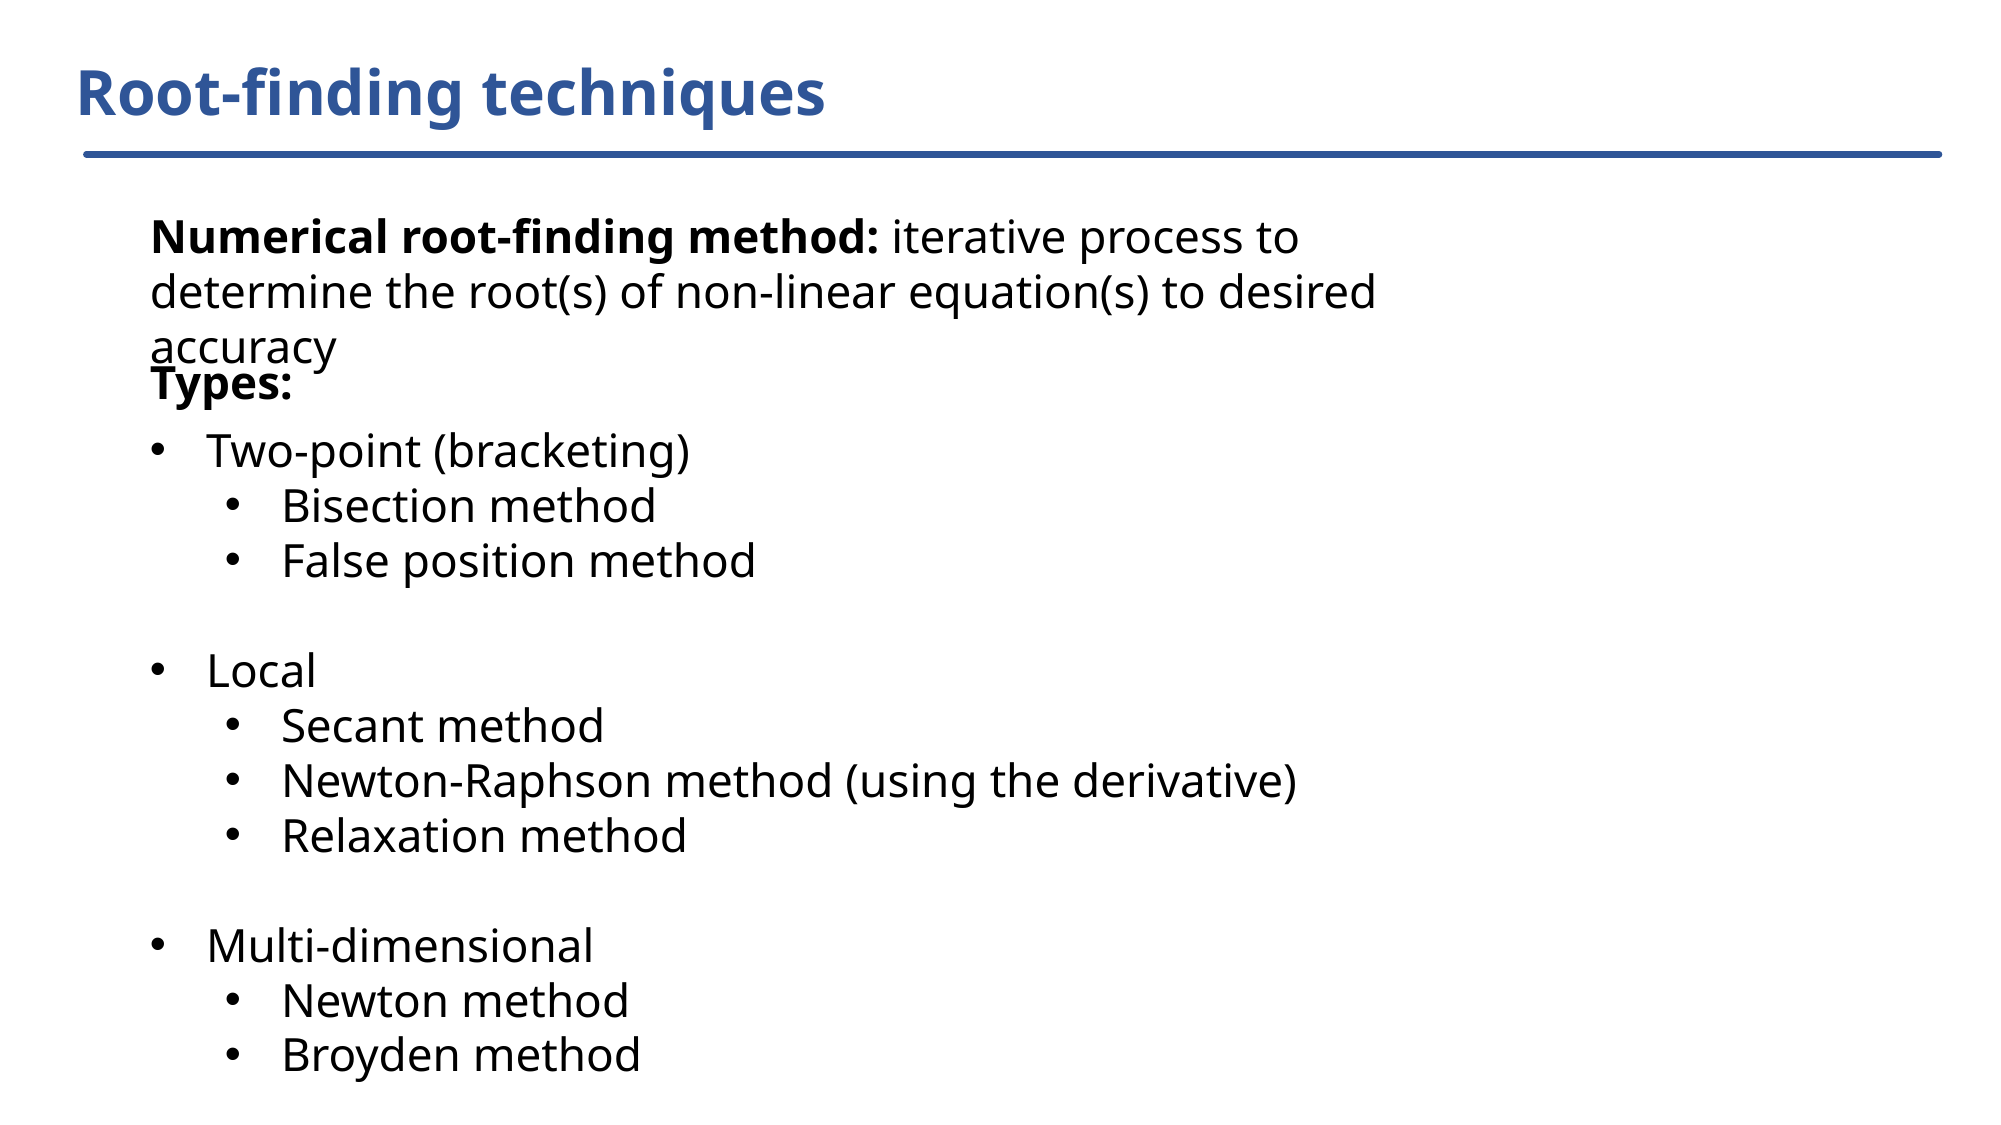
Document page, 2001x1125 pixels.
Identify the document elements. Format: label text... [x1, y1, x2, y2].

text_box Types: Two-point (bracketing) Bisection method False position method Local Secant method Newton-Raphson method (using the derivative) Relaxation method Multi-dimensional Newton method Broyden method [135, 346, 1589, 1089]
text_box Numerical root-finding method: iterative process to determine the root(s) of non-linear equation(s) to desired accuracy [135, 200, 1451, 346]
title Root-finding techniques [60, 0, 1940, 192]
